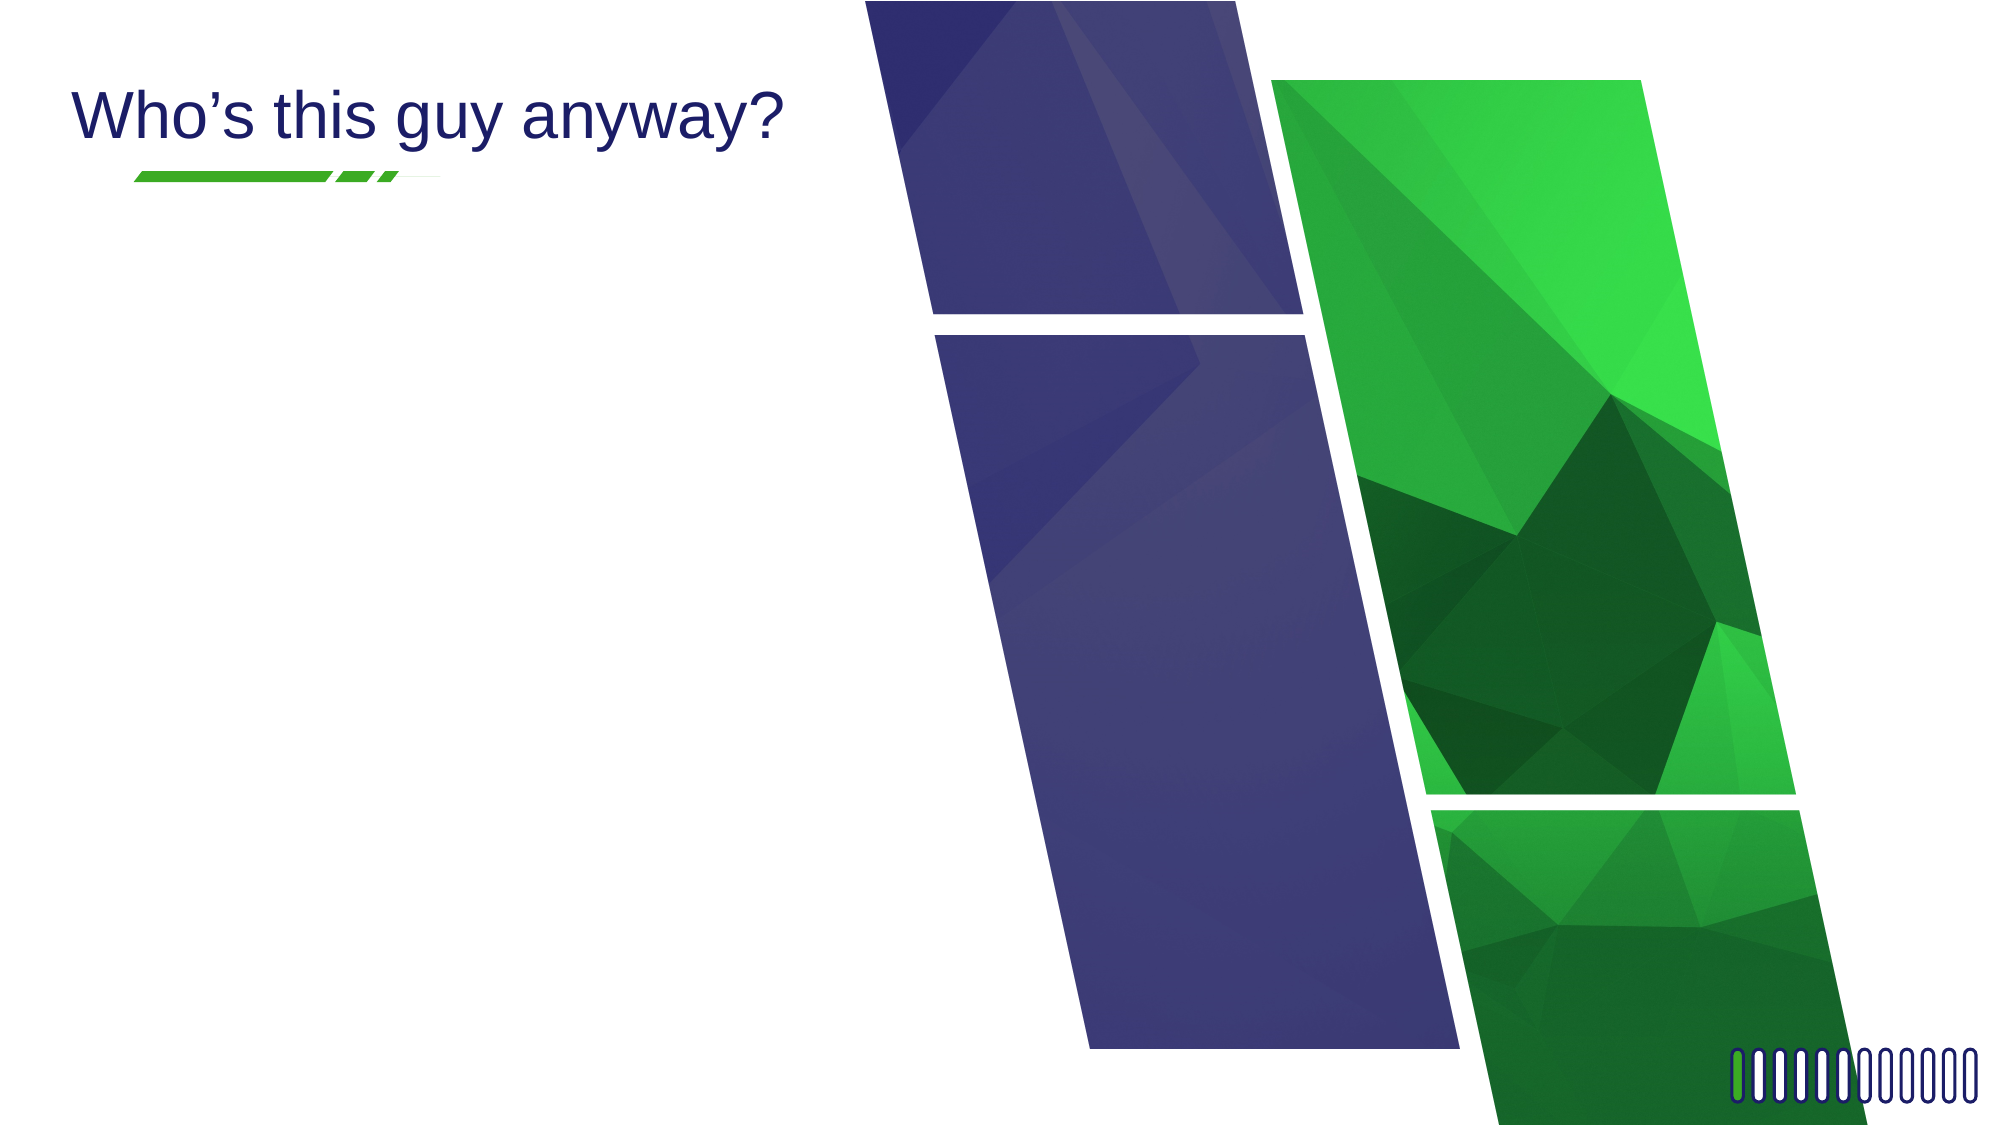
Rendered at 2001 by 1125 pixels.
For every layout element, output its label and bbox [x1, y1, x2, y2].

picture [865, 1, 1869, 1125]
text_box [1964, 1049, 1976, 1103]
text_box [1922, 1049, 1934, 1103]
text_box [56, 64, 865, 160]
text_box [131, 169, 442, 183]
text_box [1879, 1049, 1892, 1103]
text_box [1943, 1049, 1955, 1103]
text_box [1901, 1049, 1913, 1103]
